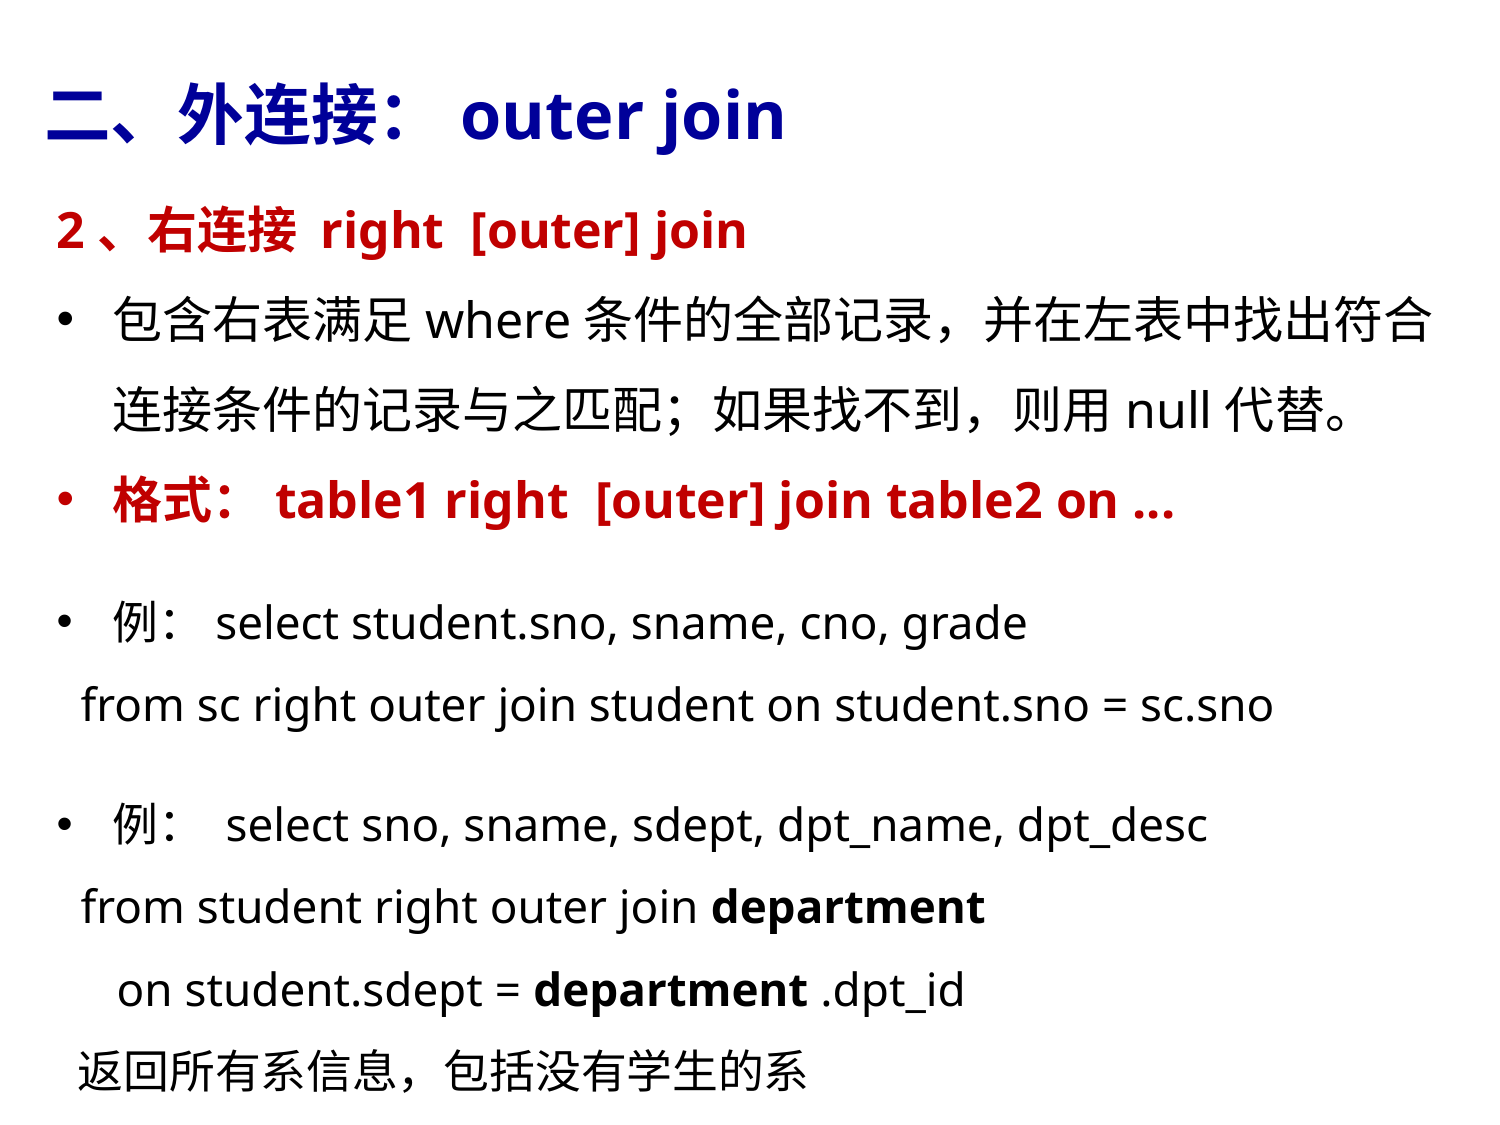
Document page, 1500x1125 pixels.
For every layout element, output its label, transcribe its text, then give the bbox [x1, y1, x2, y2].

list 2、右连接 right [outer] join 包含右表满足where条件的全部记录，并在左表中找出符合连接条件的记录与之匹配；如果找不到，则用null代替。 格式：table1 right [outer] join table2 on ... 例：select student.sno, sname, cno, grade from sc right outer join student on student.sno = sc.sno 例： select sno, sname, sdept, dpt_name, dpt_desc from student right outer join department on student.sdept = department .dpt_id 返回所有系信息，包括没有学生的系 [41, 160, 1485, 1035]
text_box 二、外连接：outer join [29, 33, 1447, 160]
